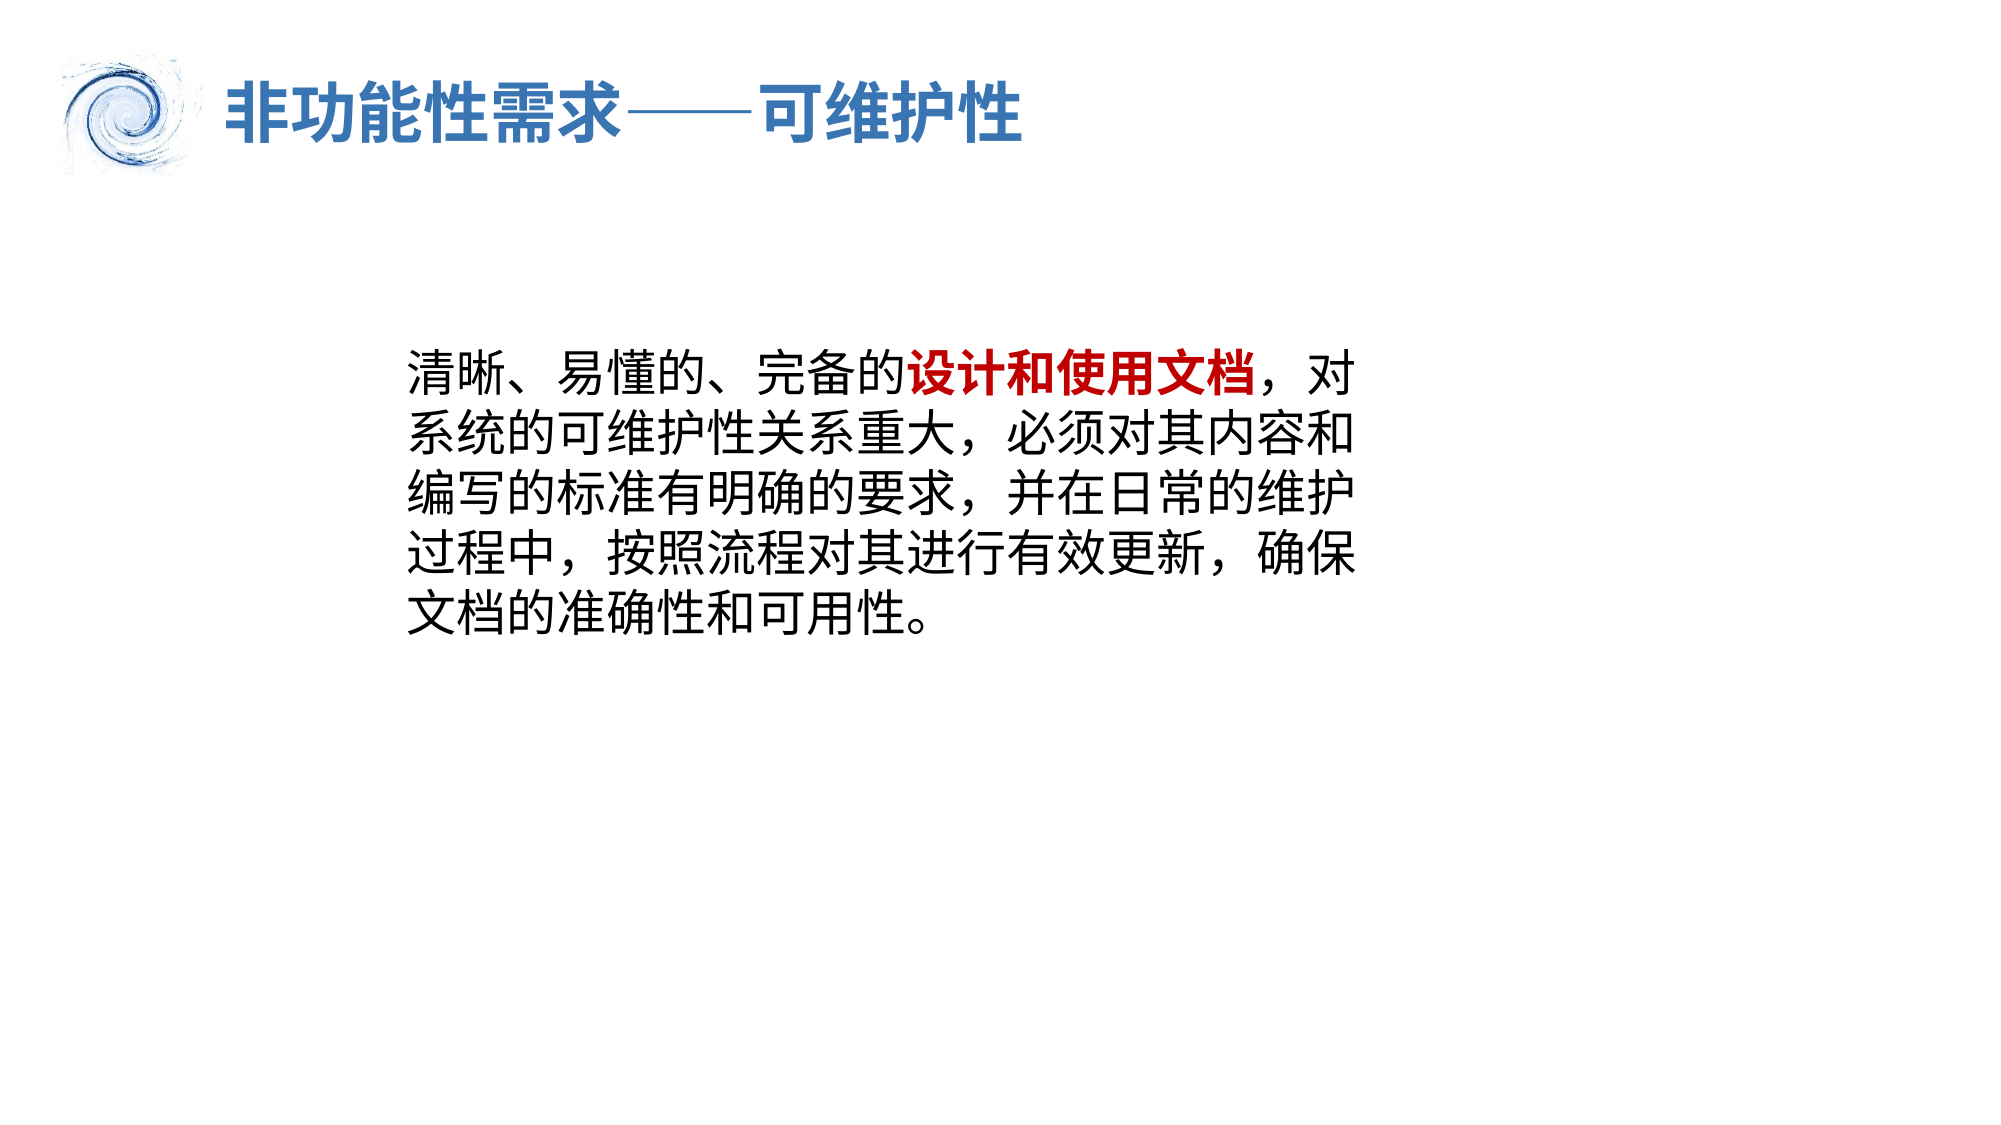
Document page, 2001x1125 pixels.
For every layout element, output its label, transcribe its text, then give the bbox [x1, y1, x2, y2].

text_box 非功能性需求——可维护性 [208, 63, 1040, 159]
text_box 清晰、易懂的、完备的设计和使用文档，对系统的可维护性关系重大，必须对其内容和编写的标准有明确的要求，并在日常的维护过程中，按照流程对其进行有效更新，确保文档的准确性和可用性。 [391, 334, 1392, 649]
picture [51, 44, 204, 179]
